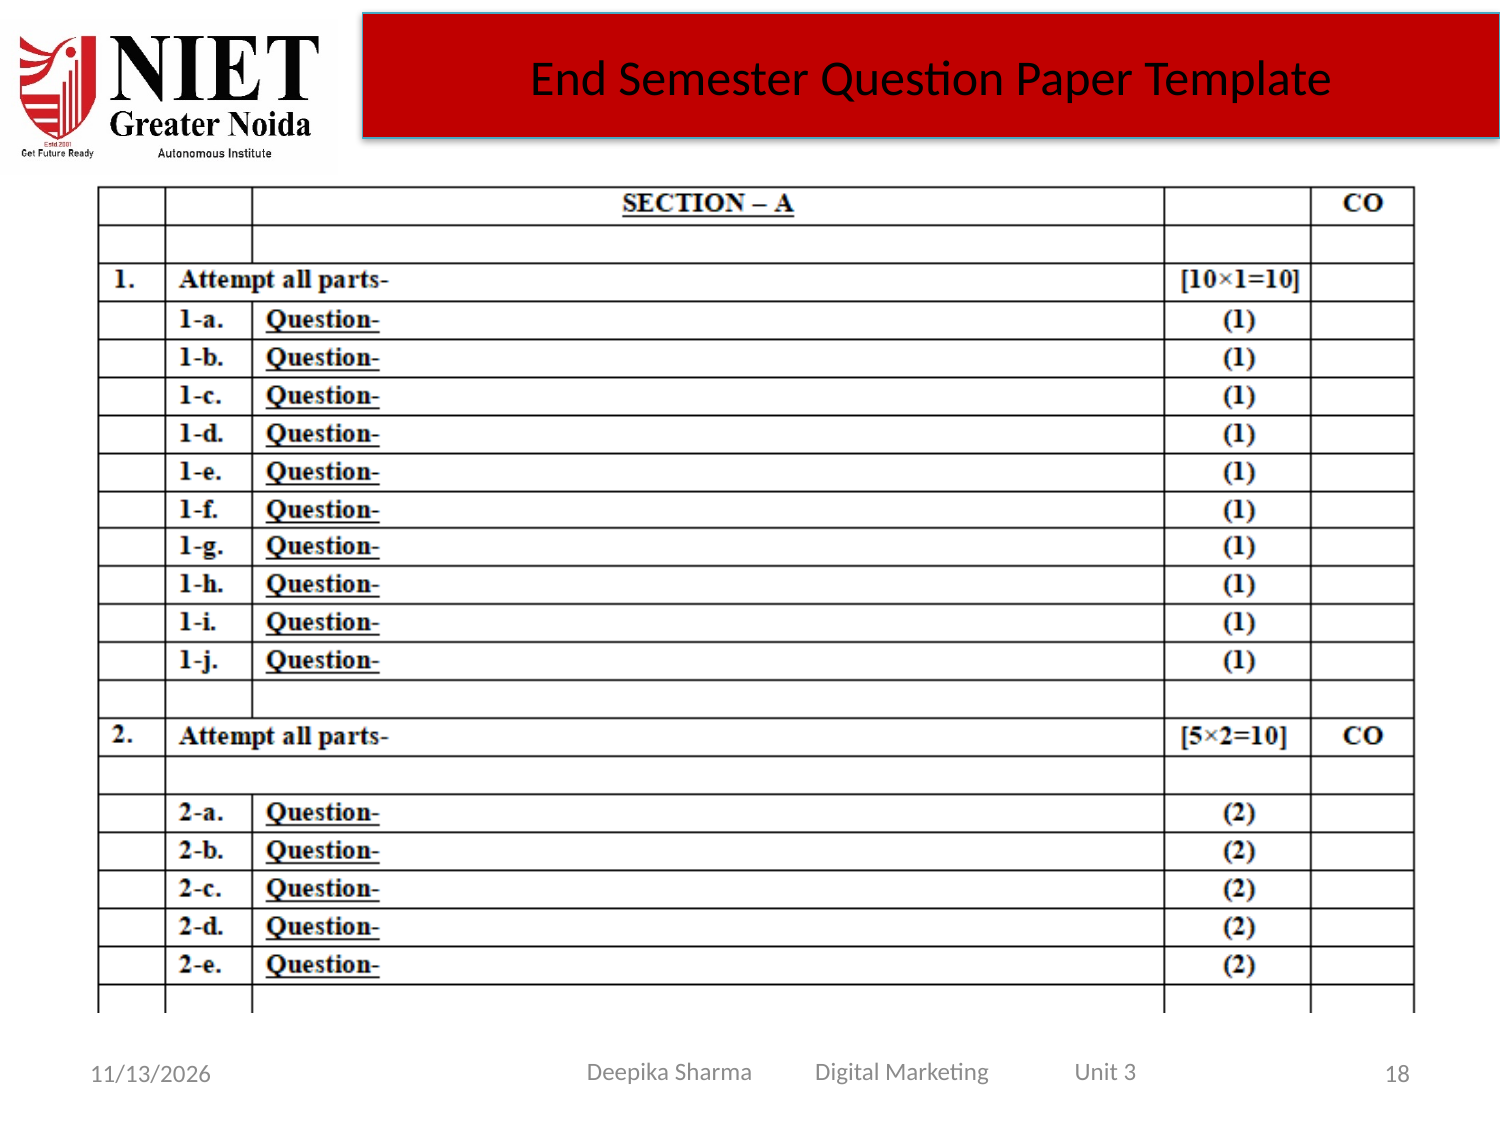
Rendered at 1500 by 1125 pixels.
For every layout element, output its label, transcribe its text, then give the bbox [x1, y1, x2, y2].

footer Deepika Sharma Digital Marketing Unit 3 [512, 1037, 1213, 1103]
slide_number 18 [1074, 1042, 1425, 1103]
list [87, 174, 1428, 1013]
text_box End Semester Question Paper Template [362, 12, 1500, 139]
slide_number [75, 1042, 425, 1103]
picture [0, 19, 338, 176]
